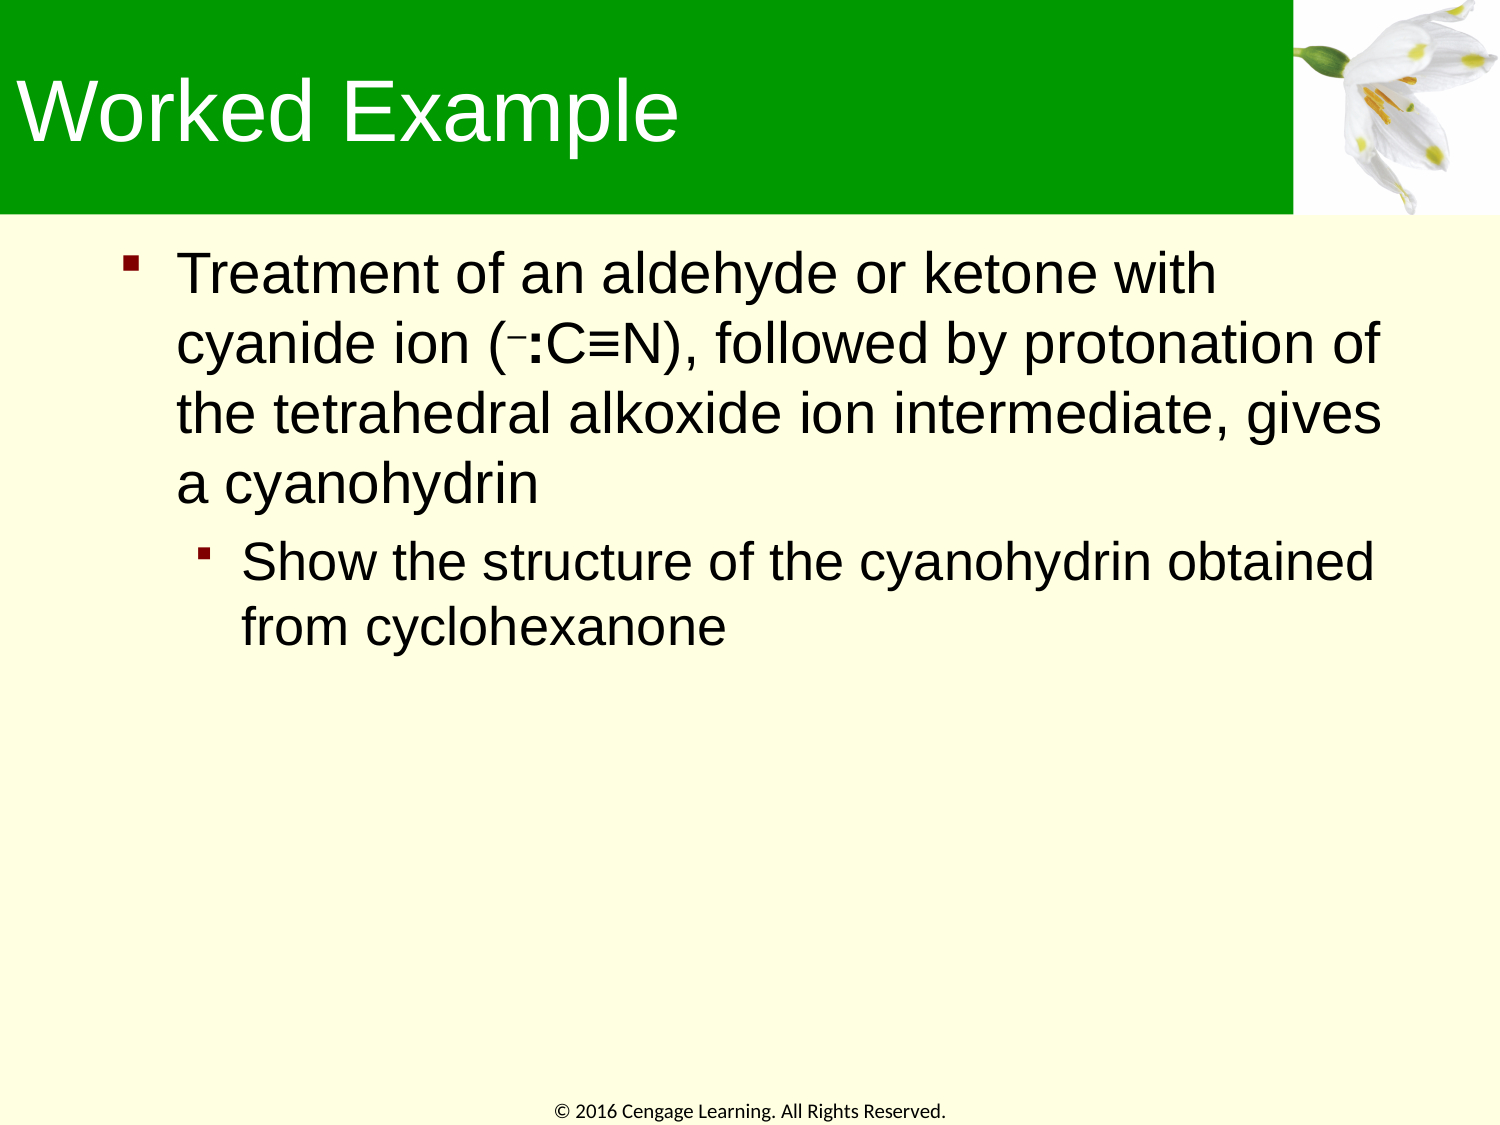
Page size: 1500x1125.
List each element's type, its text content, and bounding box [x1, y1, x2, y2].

title Worked Example [0, 0, 1288, 213]
picture [1293, 0, 1500, 215]
list Treatment of an aldehyde or ketone with cyanide ion (–:C≡N), followed by protonation of the tetrahedral alkoxide ion intermediate, gives a cyanohydrin Show the structure of the cyanohydrin obtained from cyclohexanone [103, 227, 1450, 1065]
